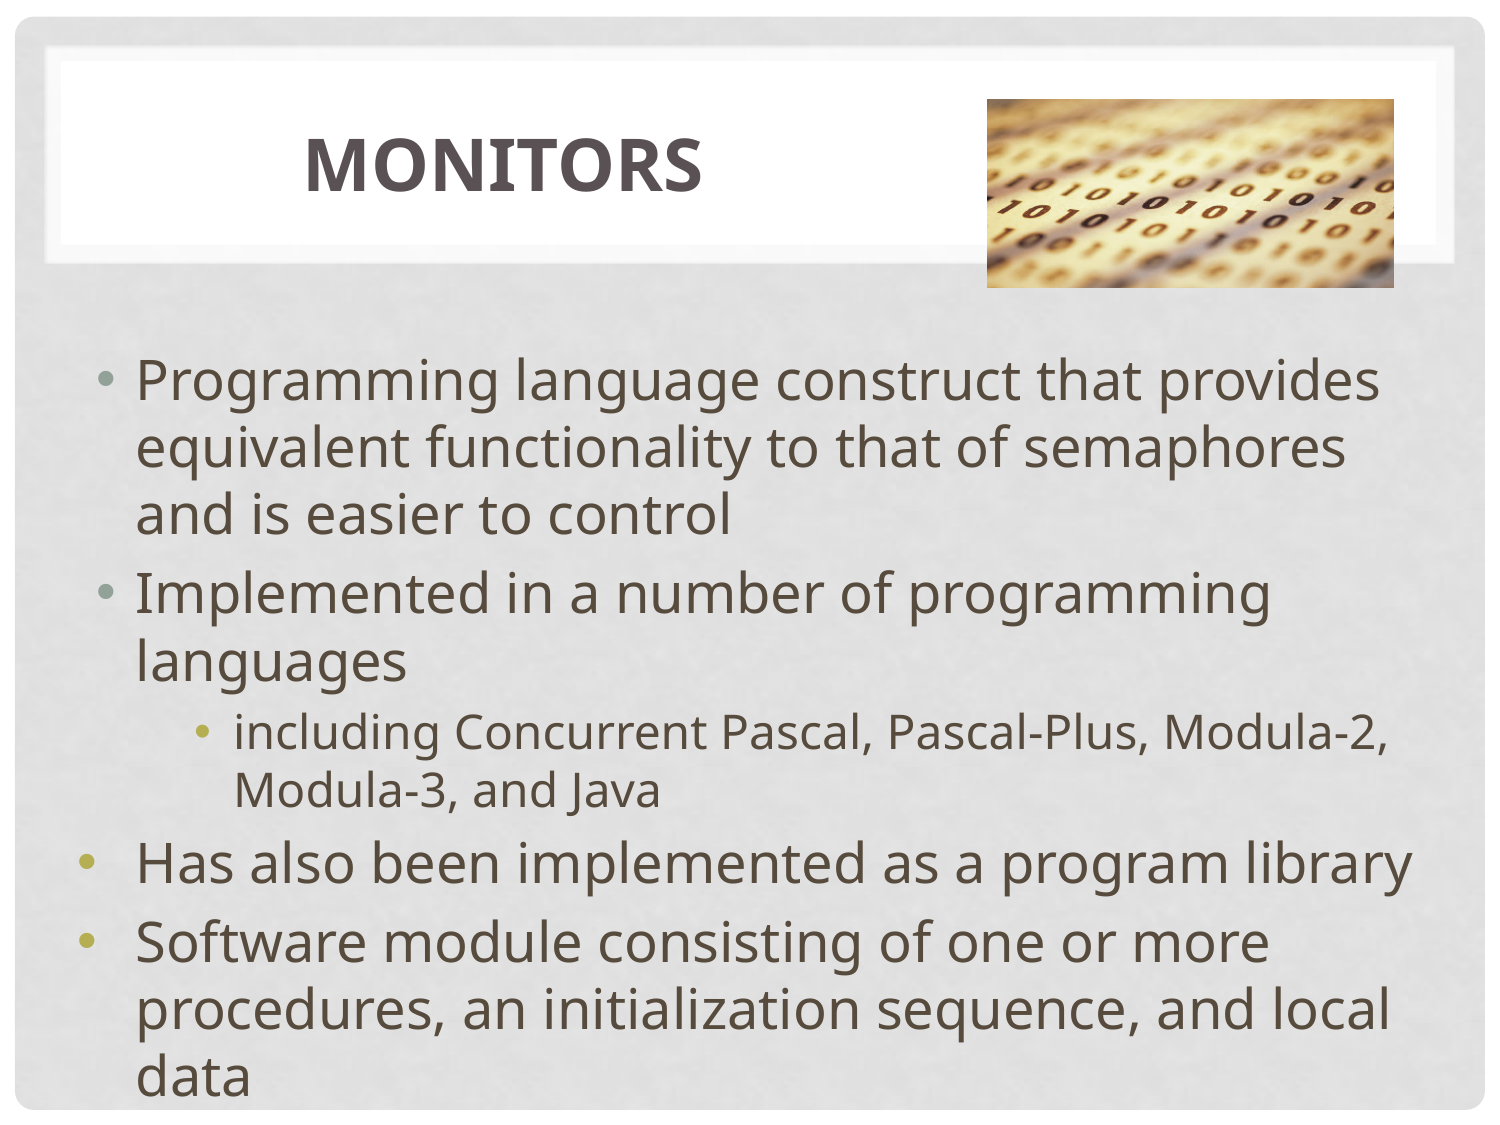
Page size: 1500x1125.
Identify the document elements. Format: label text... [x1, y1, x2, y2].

list Programming language construct that provides equivalent functionality to that of semaphores and is easier to control Implemented in a number of programming languages including Concurrent Pascal, Pascal-Plus, Modula-2, Modula-3, and Java Has also been implemented as a program library Software module consisting of one or more procedures, an initialization sequence, and local data [62, 337, 1438, 1125]
title Monitors [287, 75, 1500, 251]
picture [987, 99, 1394, 288]
